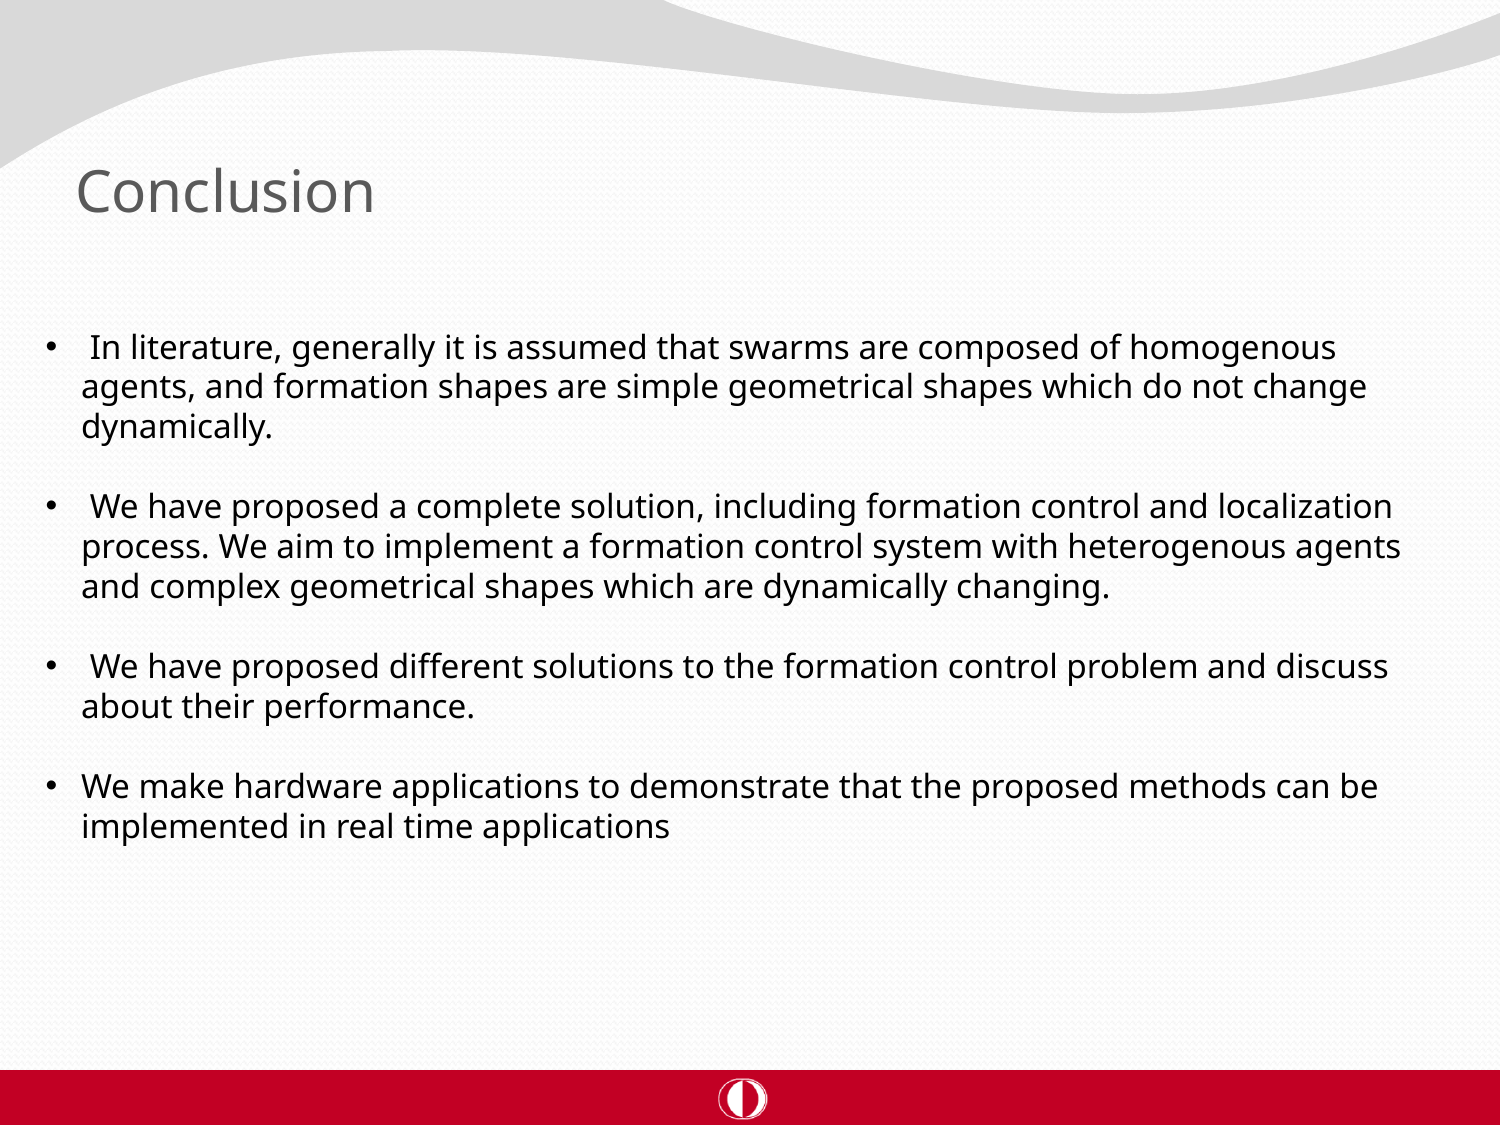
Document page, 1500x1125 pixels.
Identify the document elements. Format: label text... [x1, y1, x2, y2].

title Conclusion [75, 55, 1425, 224]
picture [713, 1078, 781, 1122]
text_box In literature, generally it is assumed that swarms are composed of homogenous agents, and formation shapes are simple geometrical shapes which do not change dynamically. We have proposed a complete solution, including formation control and localization process. We aim to implement a formation control system with heterogenous agents and complex geometrical shapes which are dynamically changing. We have proposed different solutions to the formation control problem and discuss about their performance. We make hardware applications to demonstrate that the proposed methods can be implemented in real time applications [30, 278, 1472, 1012]
